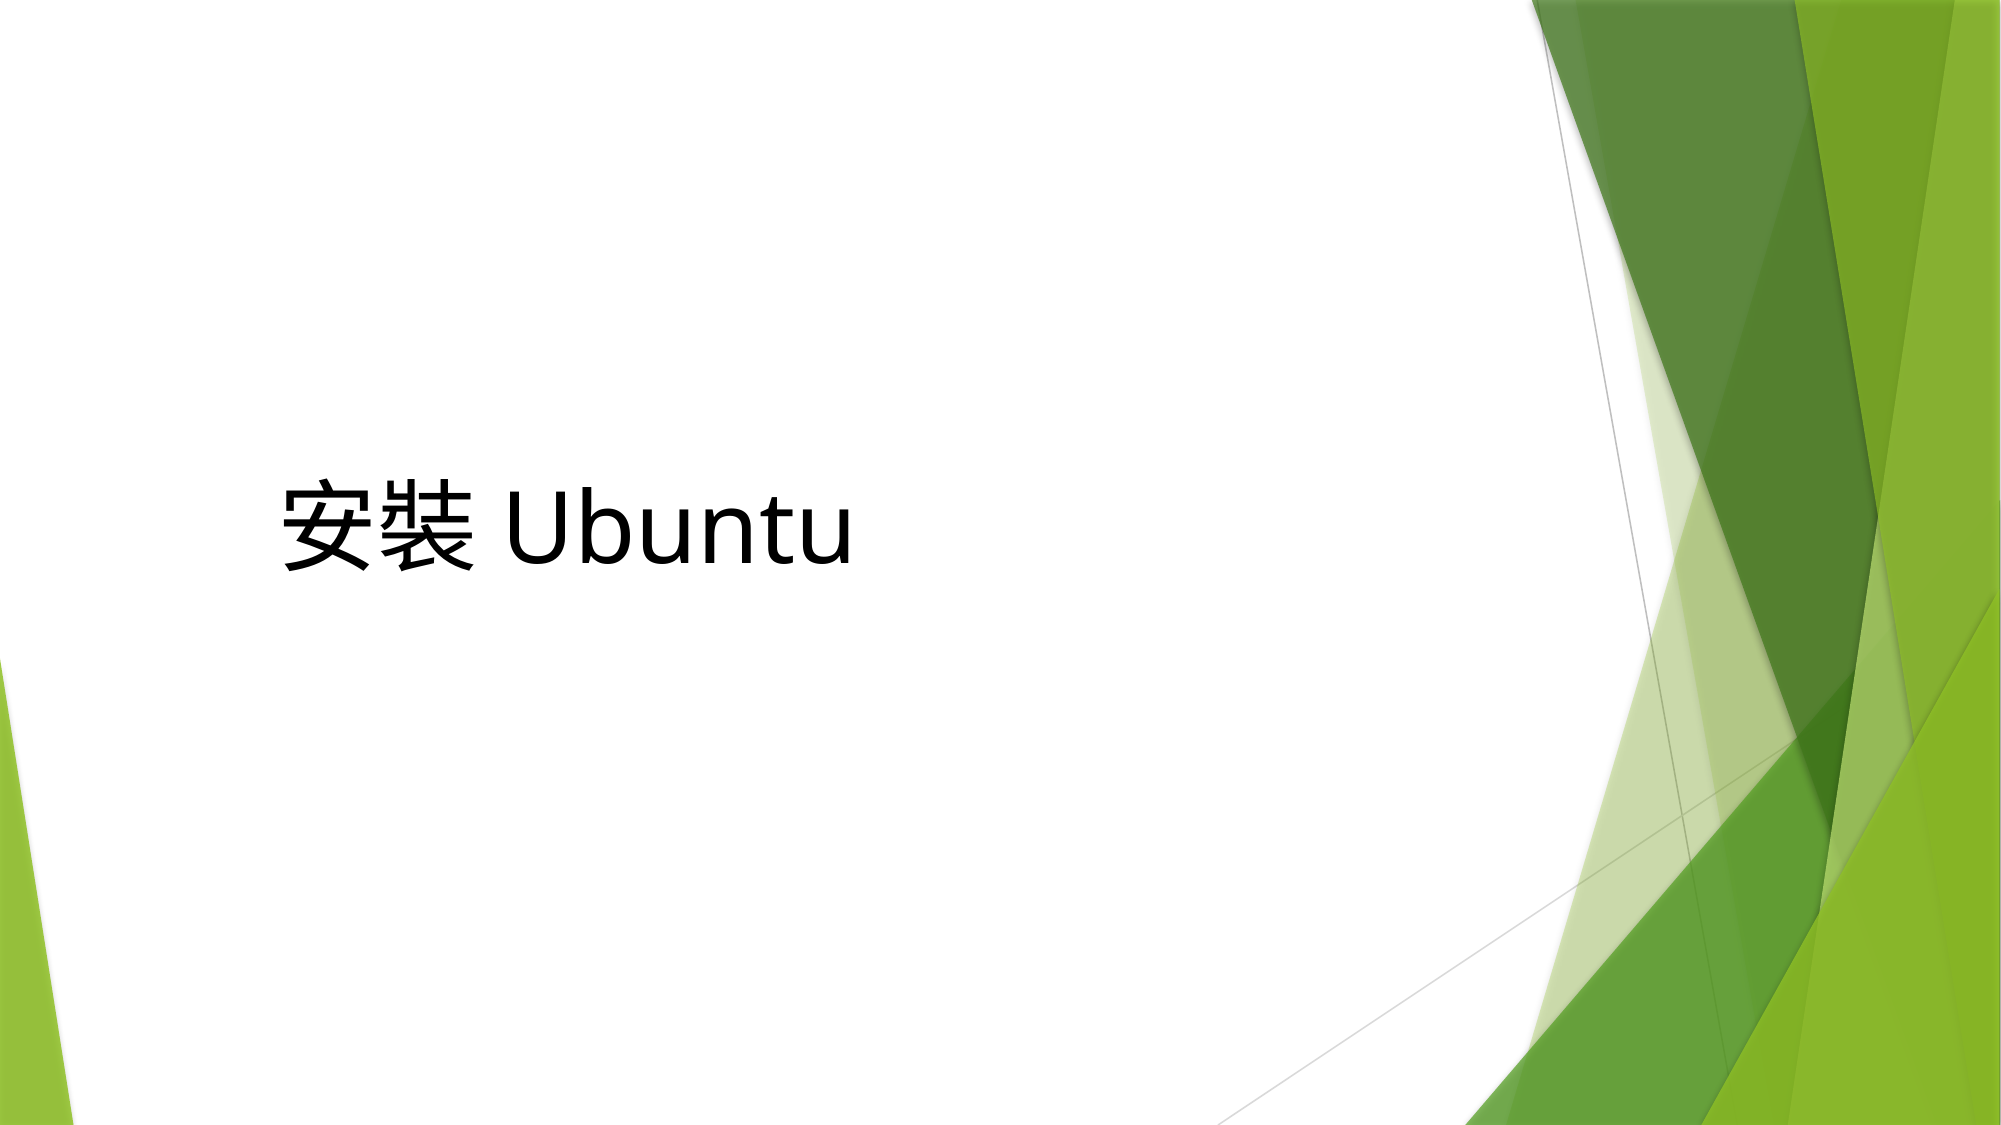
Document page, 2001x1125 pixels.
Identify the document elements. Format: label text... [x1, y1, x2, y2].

text_box 安裝Ubuntu [262, 456, 1248, 592]
